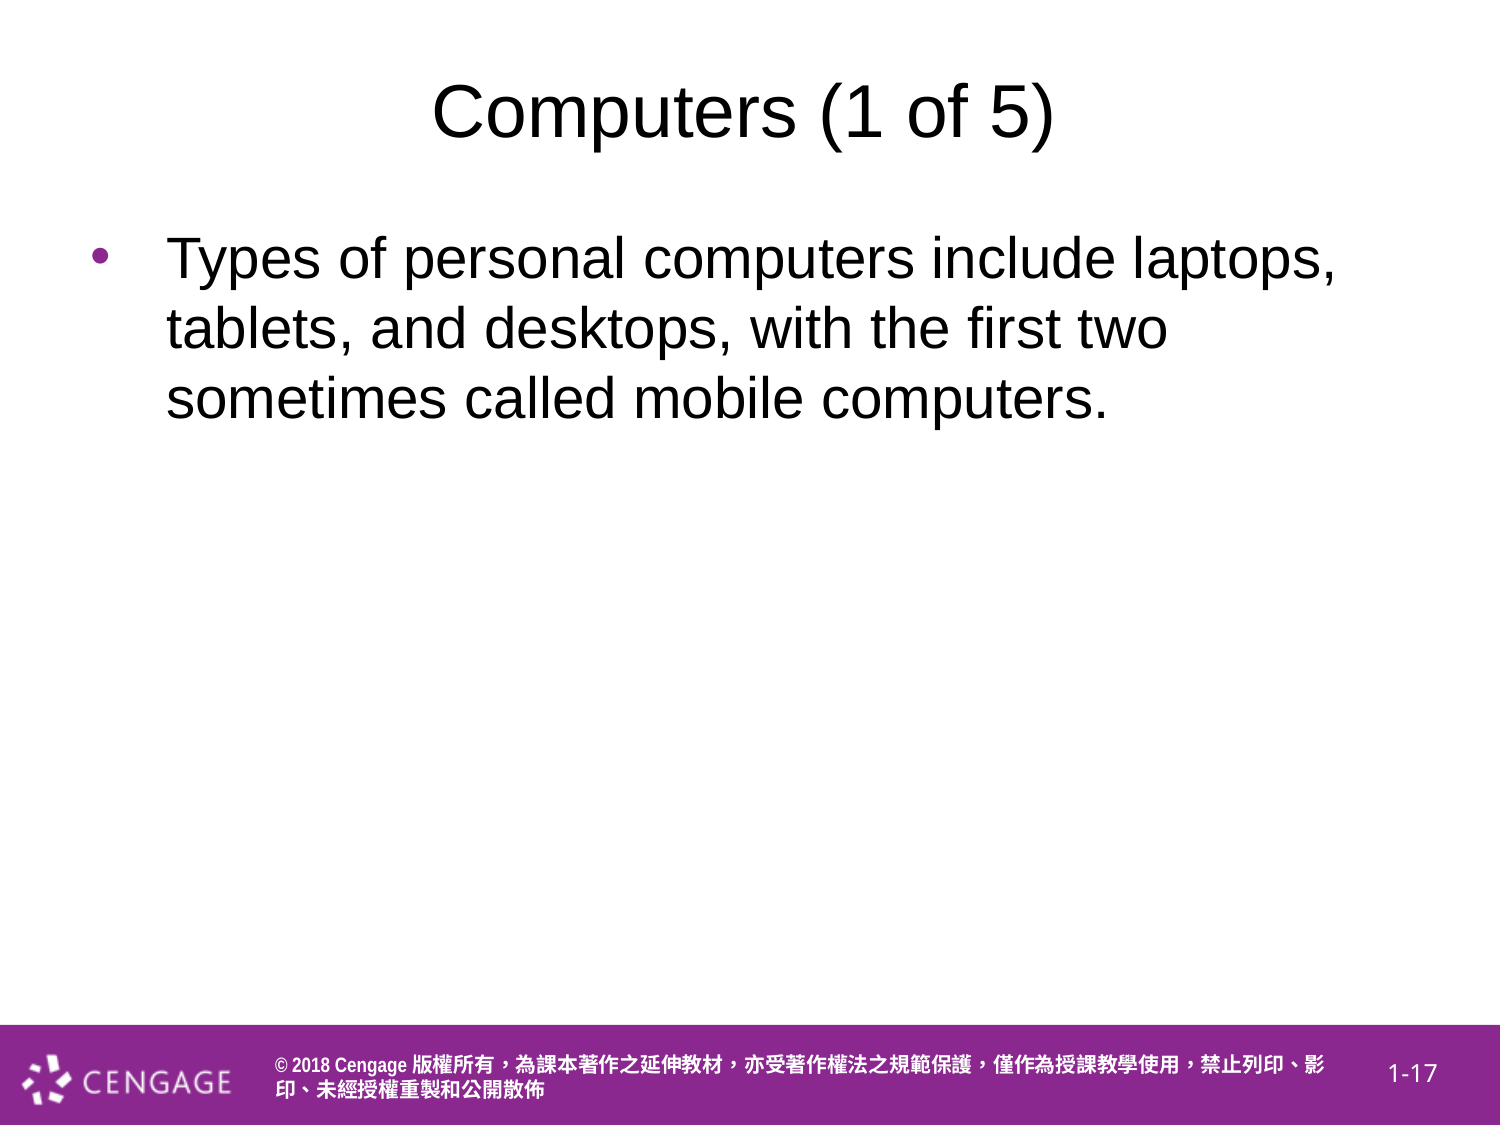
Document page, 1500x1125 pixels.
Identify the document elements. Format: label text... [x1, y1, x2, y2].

list Types of personal computers include laptops, tablets, and desktops, with the first two sometimes called mobile computers. [75, 212, 1438, 438]
picture [12, 1045, 236, 1113]
title Computers (1 of 5) [85, 24, 1403, 190]
